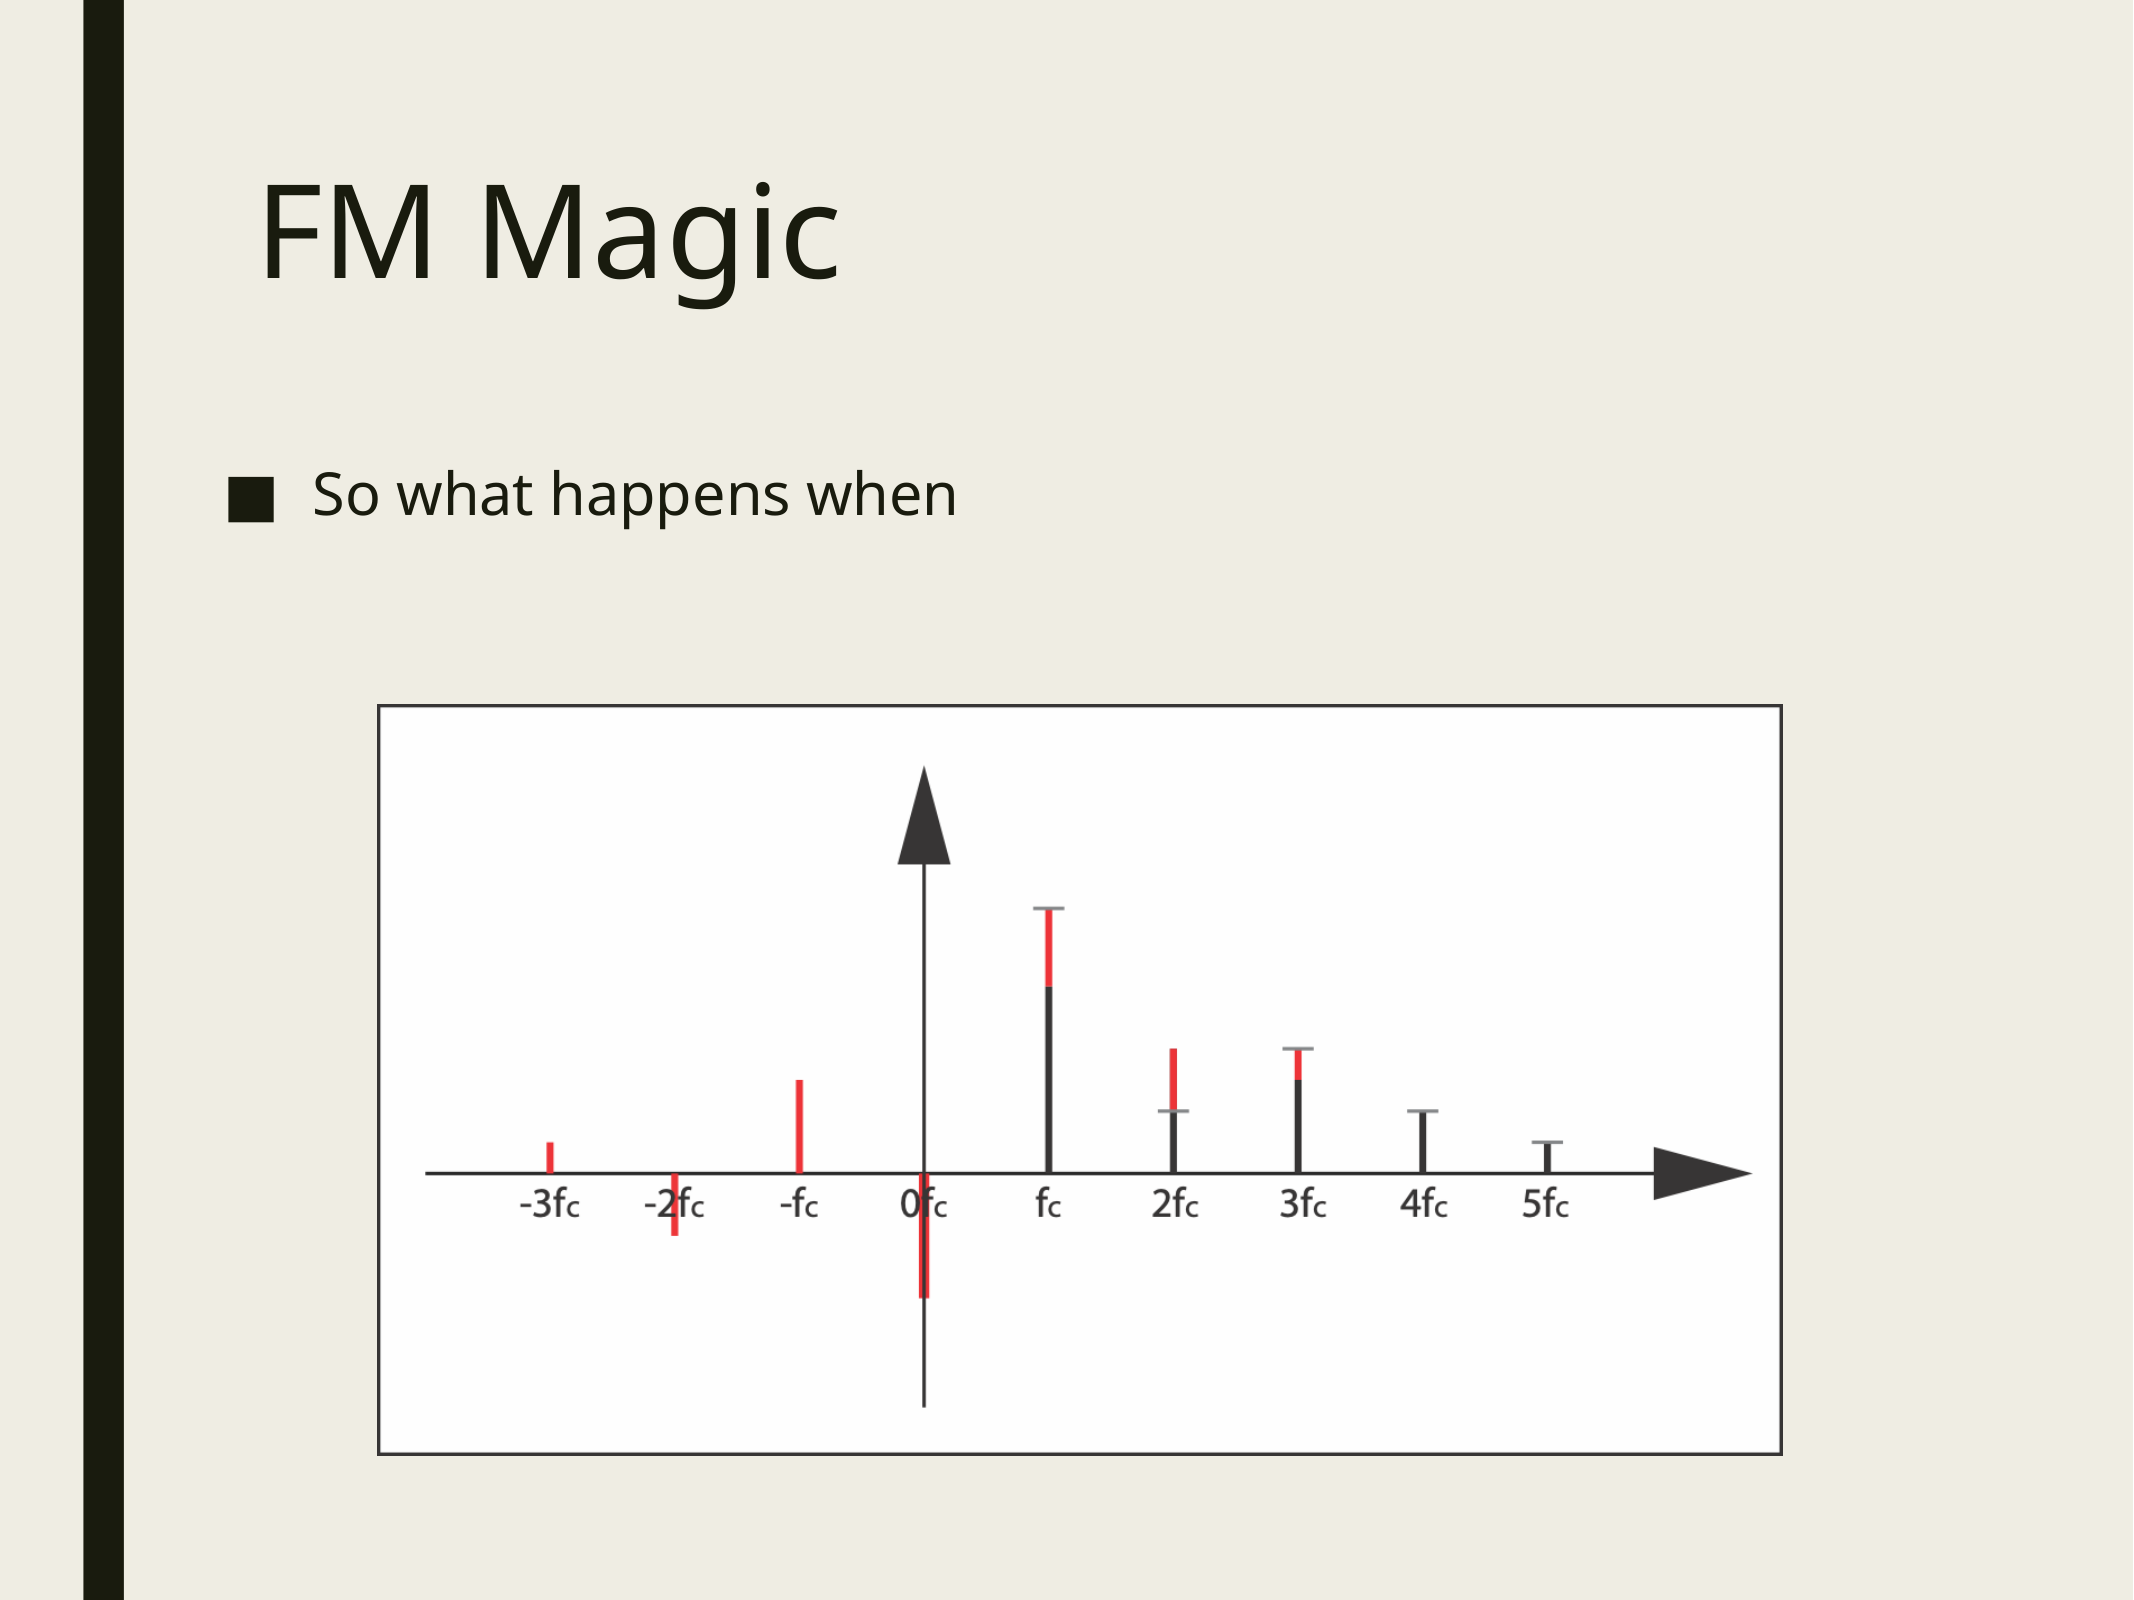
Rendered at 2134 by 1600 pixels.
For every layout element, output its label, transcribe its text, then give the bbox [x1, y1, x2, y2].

picture [377, 704, 1783, 1456]
title FM Magic [240, 159, 1920, 397]
